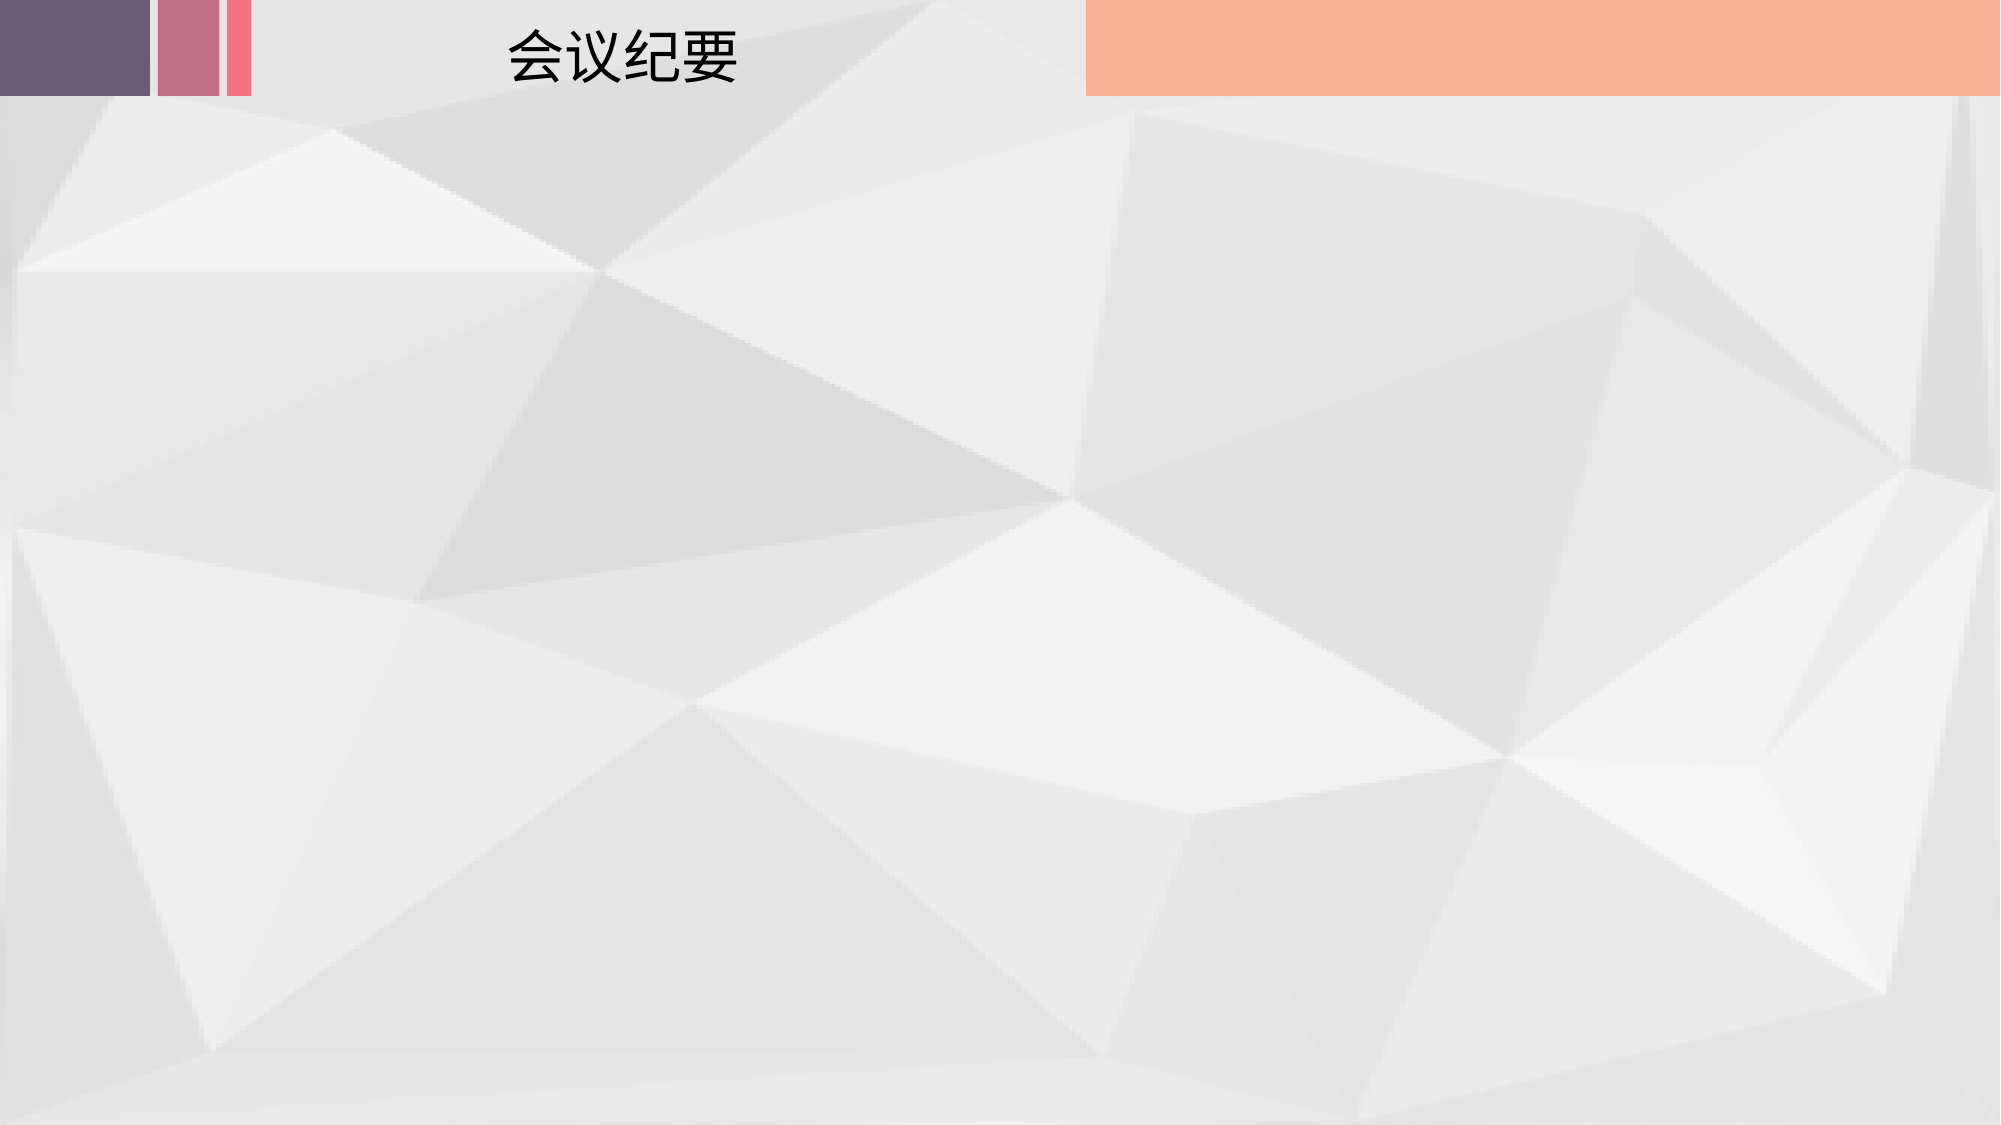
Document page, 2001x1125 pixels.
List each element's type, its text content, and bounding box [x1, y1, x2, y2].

text_box [1086, 0, 2000, 96]
text_box [157, 0, 220, 96]
text_box [227, 0, 251, 96]
text_box [0, 0, 150, 96]
picture [0, 0, 2001, 1125]
text_box 会议纪要 [492, 12, 755, 98]
